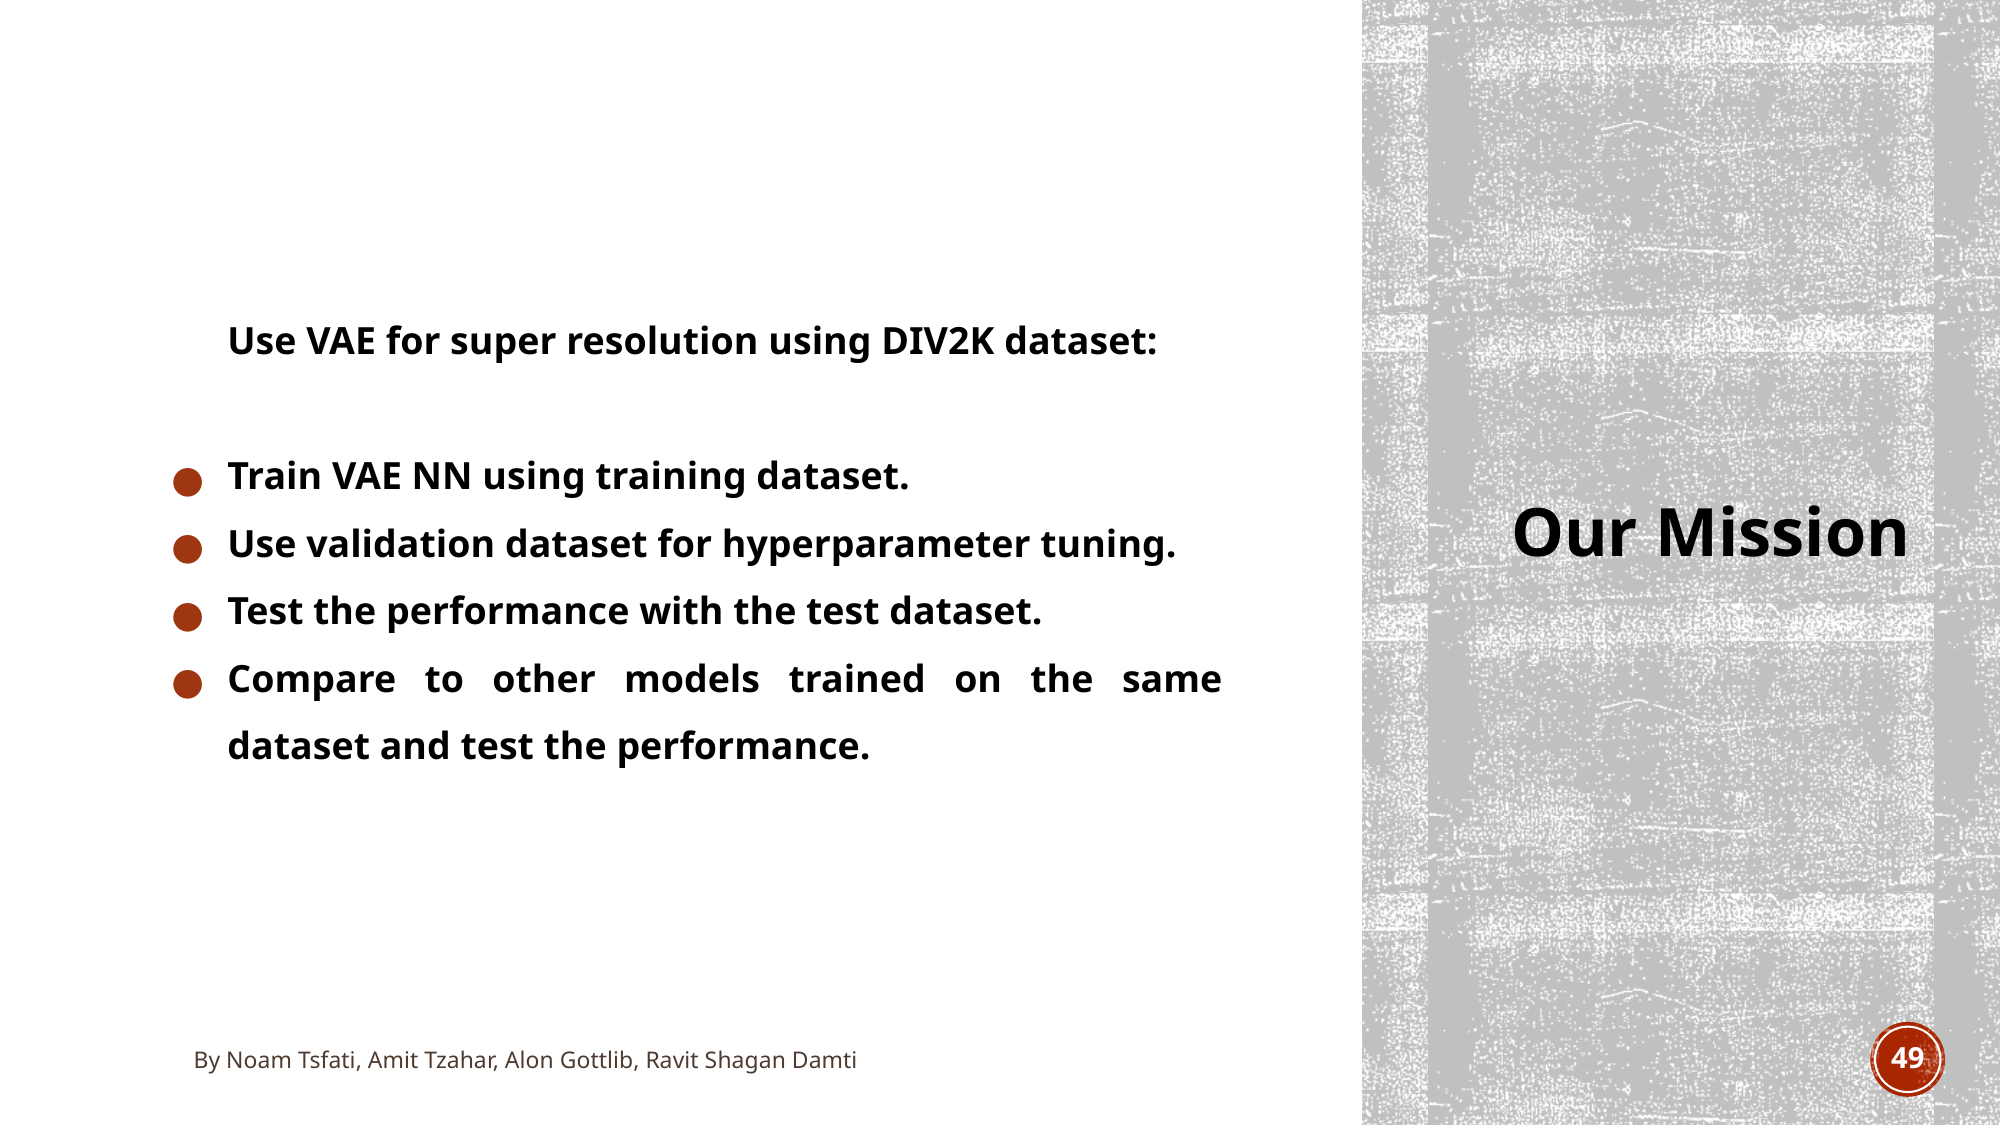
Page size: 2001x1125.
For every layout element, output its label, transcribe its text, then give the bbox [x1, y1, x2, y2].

slide_number ‹#› [1855, 1028, 1961, 1089]
title Our Mission [1400, 293, 1926, 579]
picture [1887, 1021, 1929, 1028]
footer By Noam Tsfati, Amit Tzahar, Alon Gottlib, Ravit Shagan Damti [178, 1028, 1217, 1089]
picture [1884, 1089, 1931, 1097]
list Use VAE for super resolution using DIV2K dataset: Train VAE NN using training dataset. Use validation dataset for hyperparameter tuning. Test the performance with the test dataset. Compare to other models trained on the same dataset and test the performance. [137, 287, 1239, 818]
